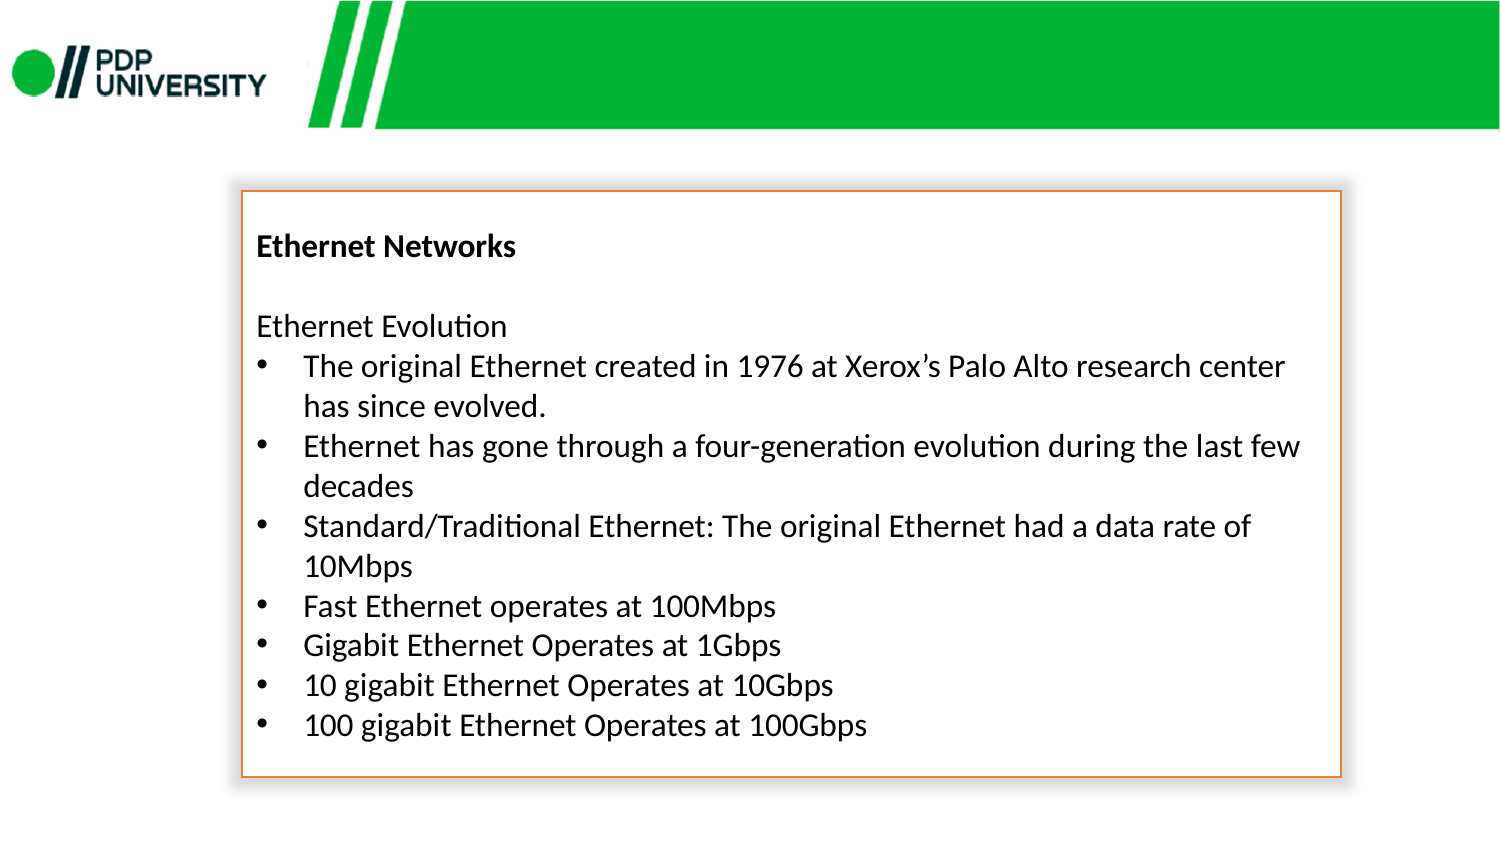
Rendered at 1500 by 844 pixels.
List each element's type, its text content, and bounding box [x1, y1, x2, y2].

text_box Ethernet Networks Ethernet Evolution The original Ethernet created in 1976 at Xerox’s Palo Alto research center has since evolved. Ethernet has gone through a four-generation evolution during the last few decades Standard/Traditional Ethernet: The original Ethernet had a data rate of 10Mbps Fast Ethernet operates at 100Mbps Gigabit Ethernet Operates at 1Gbps 10 gigabit Ethernet Operates at 10Gbps 100 gigabit Ethernet Operates at 100Gbps [241, 190, 1342, 778]
picture [0, 0, 1500, 133]
